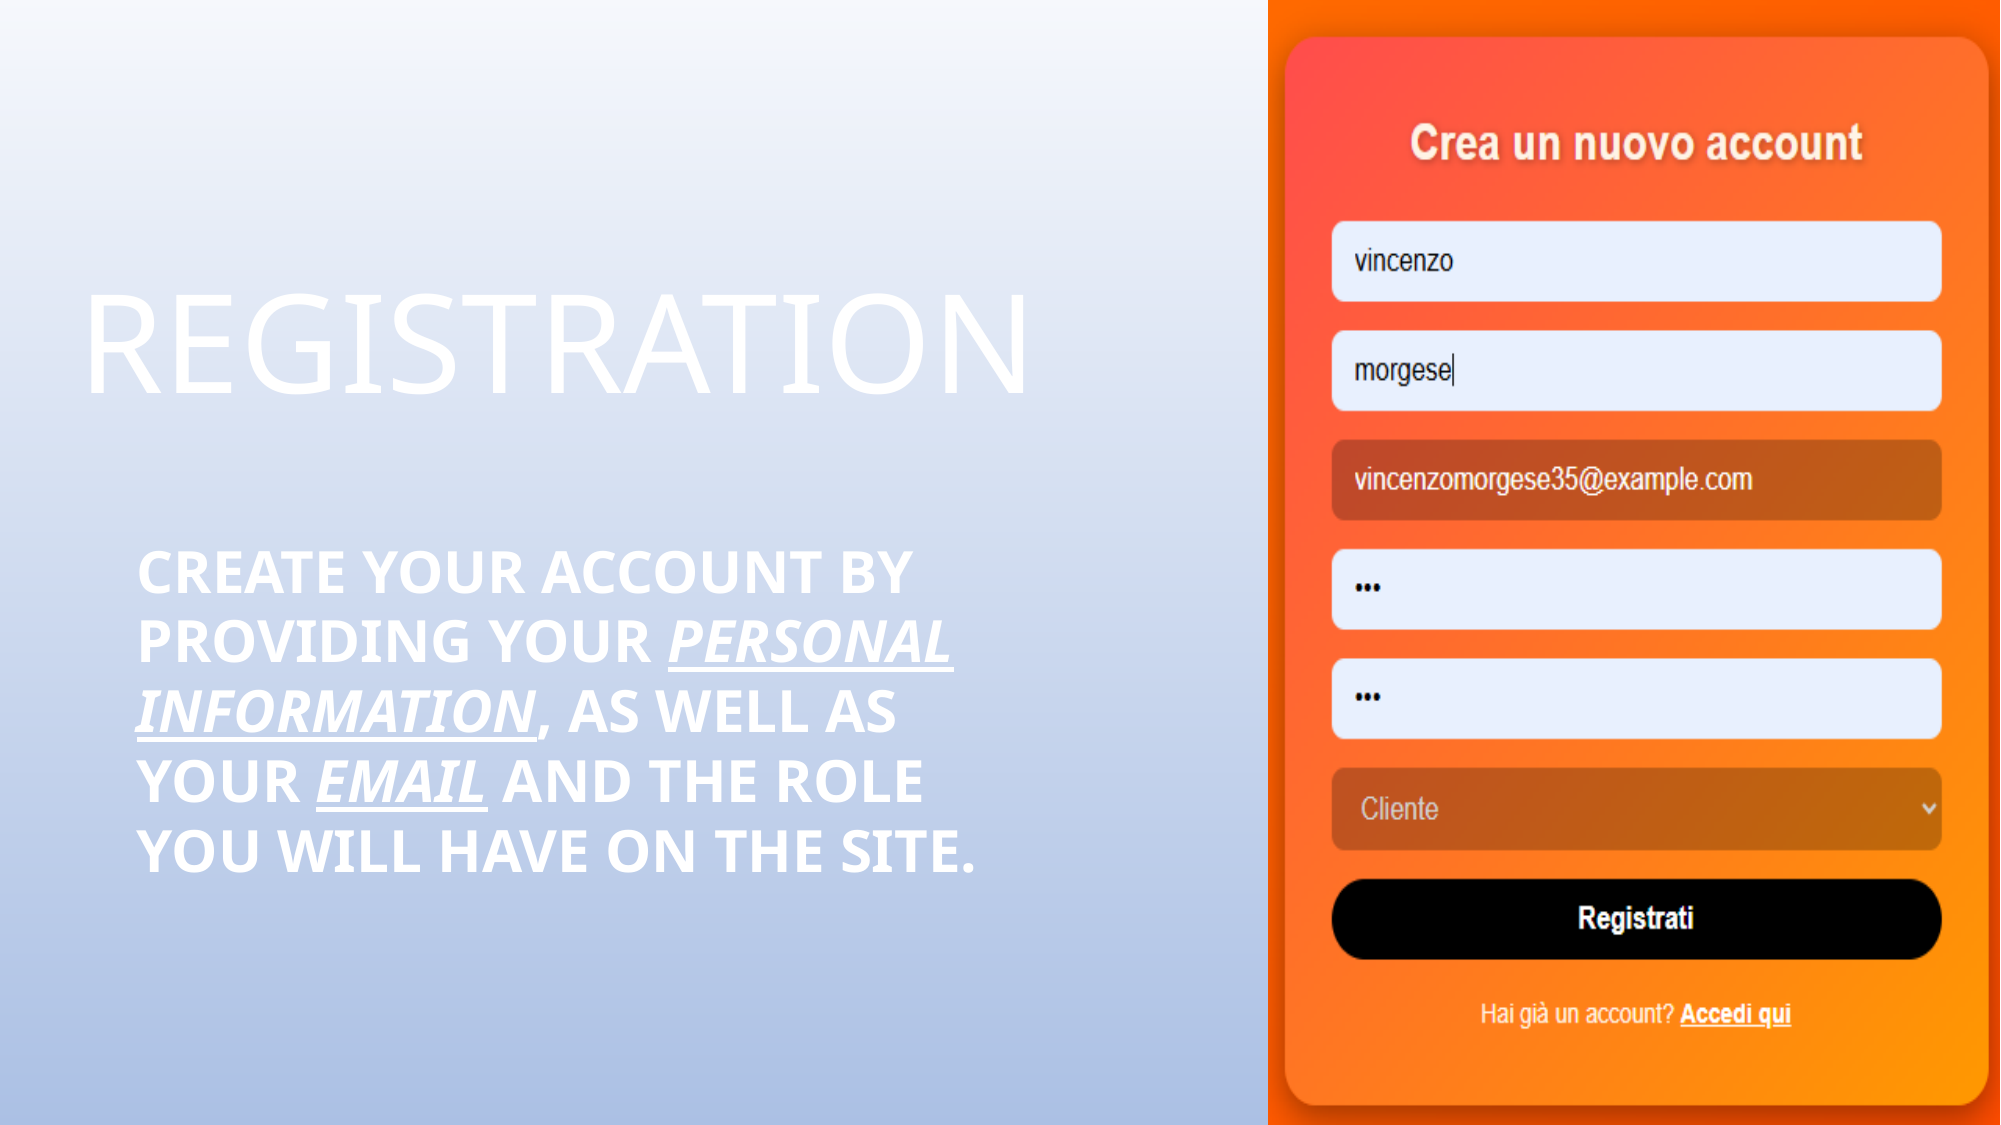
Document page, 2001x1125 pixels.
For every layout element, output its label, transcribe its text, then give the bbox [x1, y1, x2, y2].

picture [1268, 0, 2000, 1125]
text_box REGISTRATION [63, 248, 1225, 429]
text_box CREATE YOUR ACCOUNT BY PROVIDING YOUR PERSONAL INFORMATION, AS WELL AS YOUR EMAIL AND THE ROLE YOU WILL HAVE ON THE SITE. [121, 527, 1057, 962]
